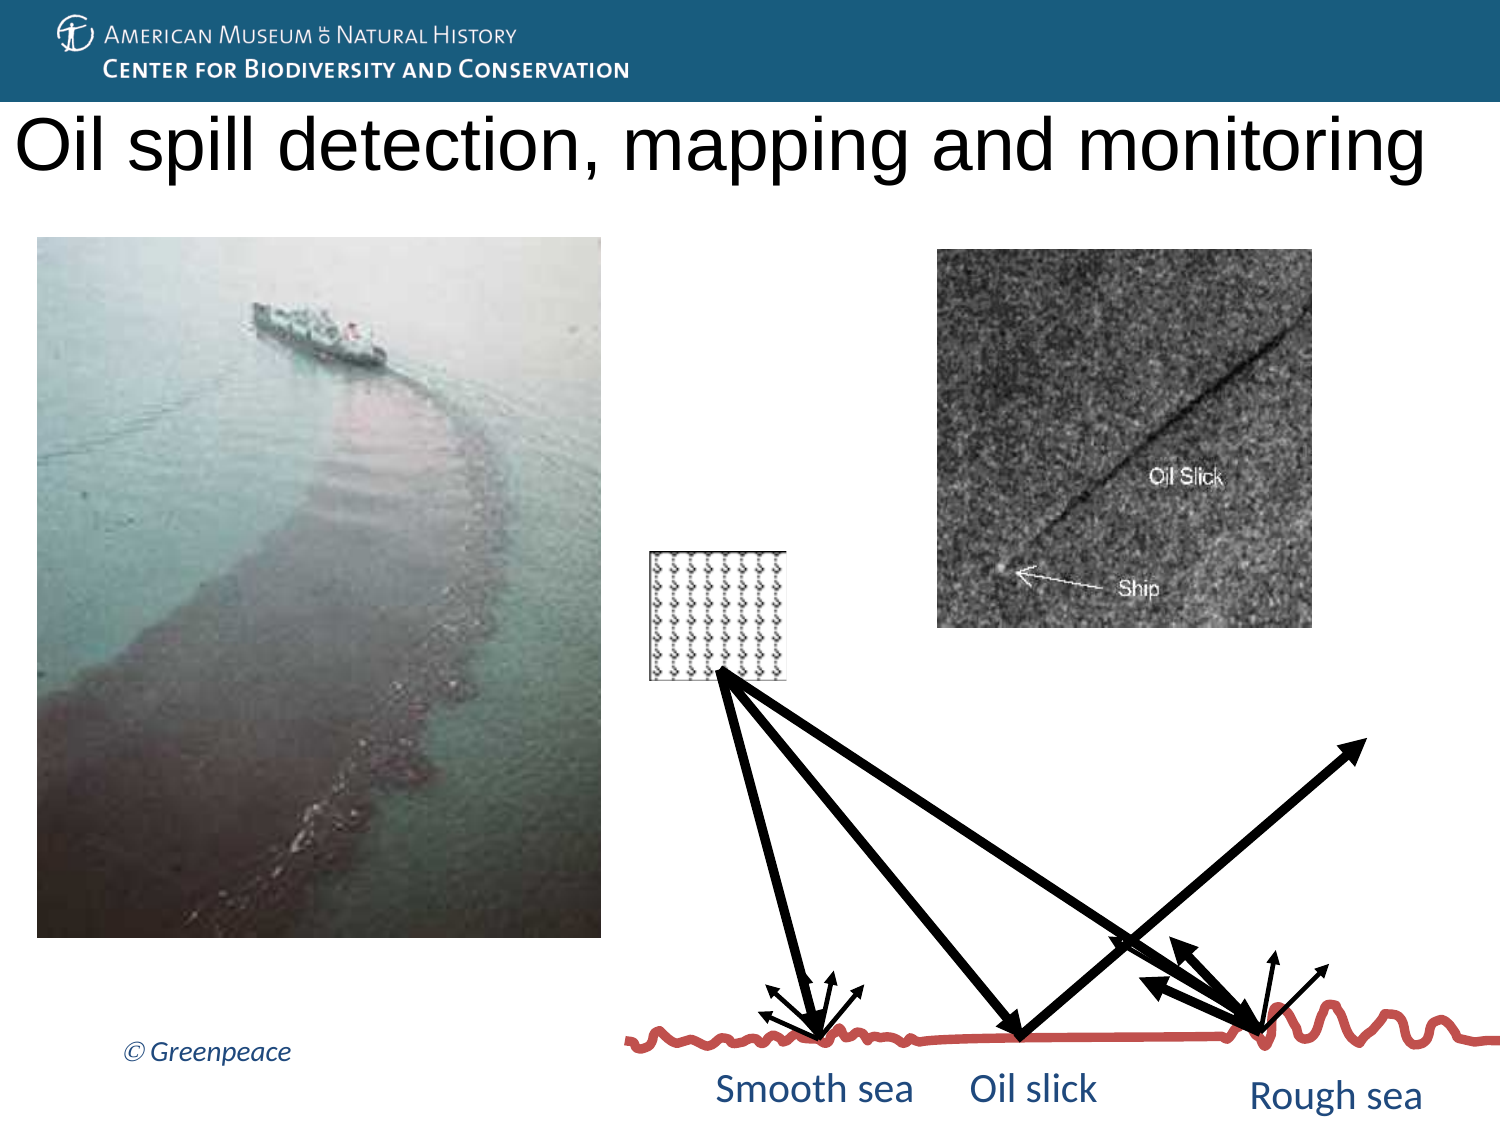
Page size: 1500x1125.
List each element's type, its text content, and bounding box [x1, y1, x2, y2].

text_box Oil spill detection, mapping and monitoring [0, 47, 1500, 235]
text_box  Greenpeace [37, 1024, 375, 1076]
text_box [624, 669, 1500, 1125]
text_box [649, 551, 787, 667]
picture [37, 237, 601, 938]
picture [937, 249, 1312, 628]
picture [0, 0, 1500, 47]
